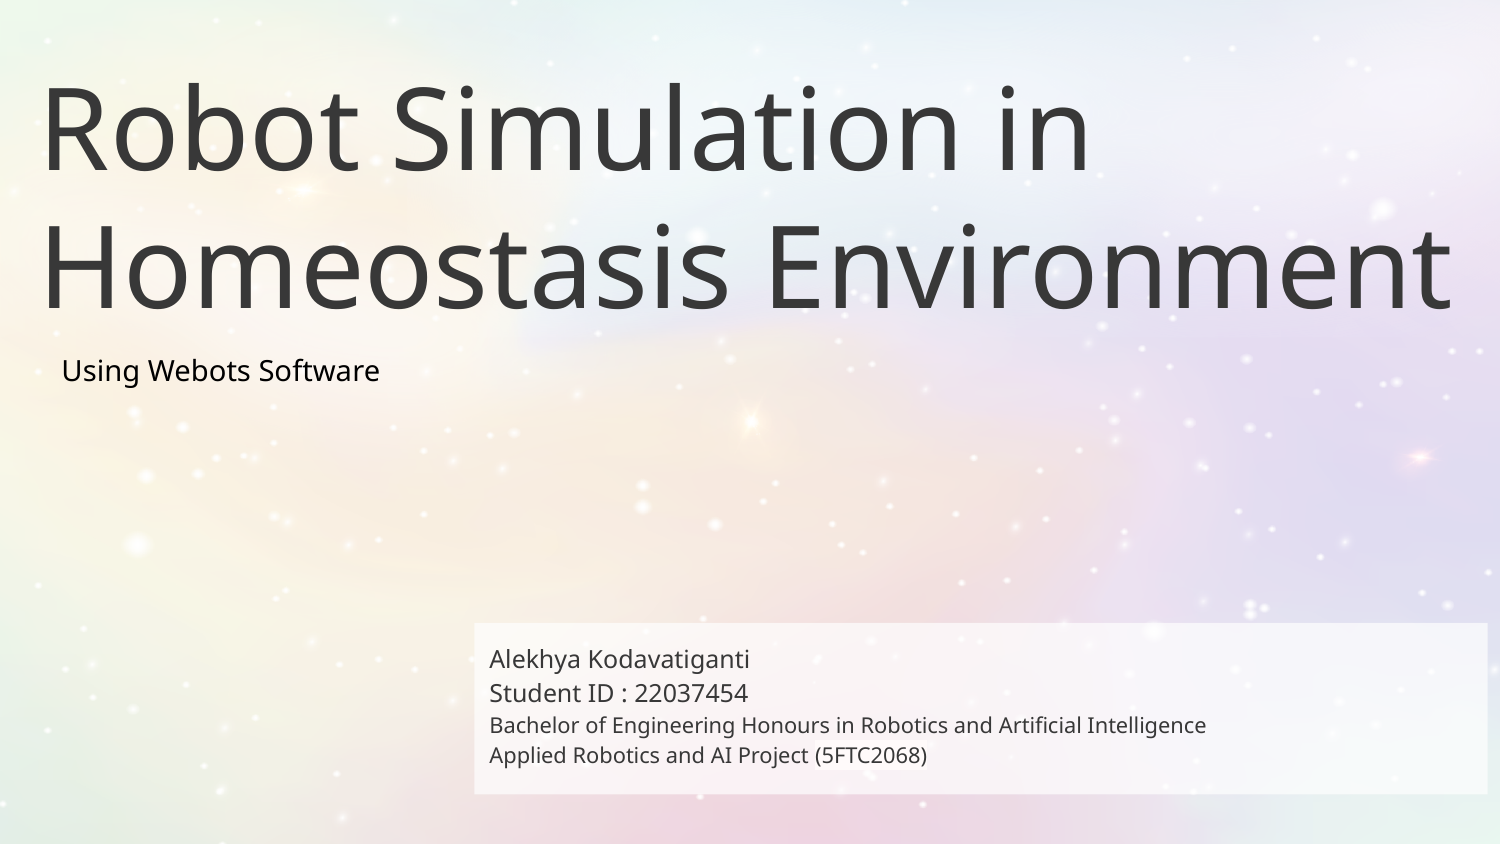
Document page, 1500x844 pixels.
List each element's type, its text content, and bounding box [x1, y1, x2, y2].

text_box Using Webots Software [46, 336, 566, 401]
title Robot Simulation in Homeostasis Environment [23, 40, 1476, 347]
subtitle Alekhya Kodavatiganti Student ID : 22037454 Bachelor of Engineering Honours in Robotics and Artificial Intelligence Applied Robotics and AI Project (5FTC2068) [474, 622, 1488, 795]
picture [0, 0, 1500, 844]
